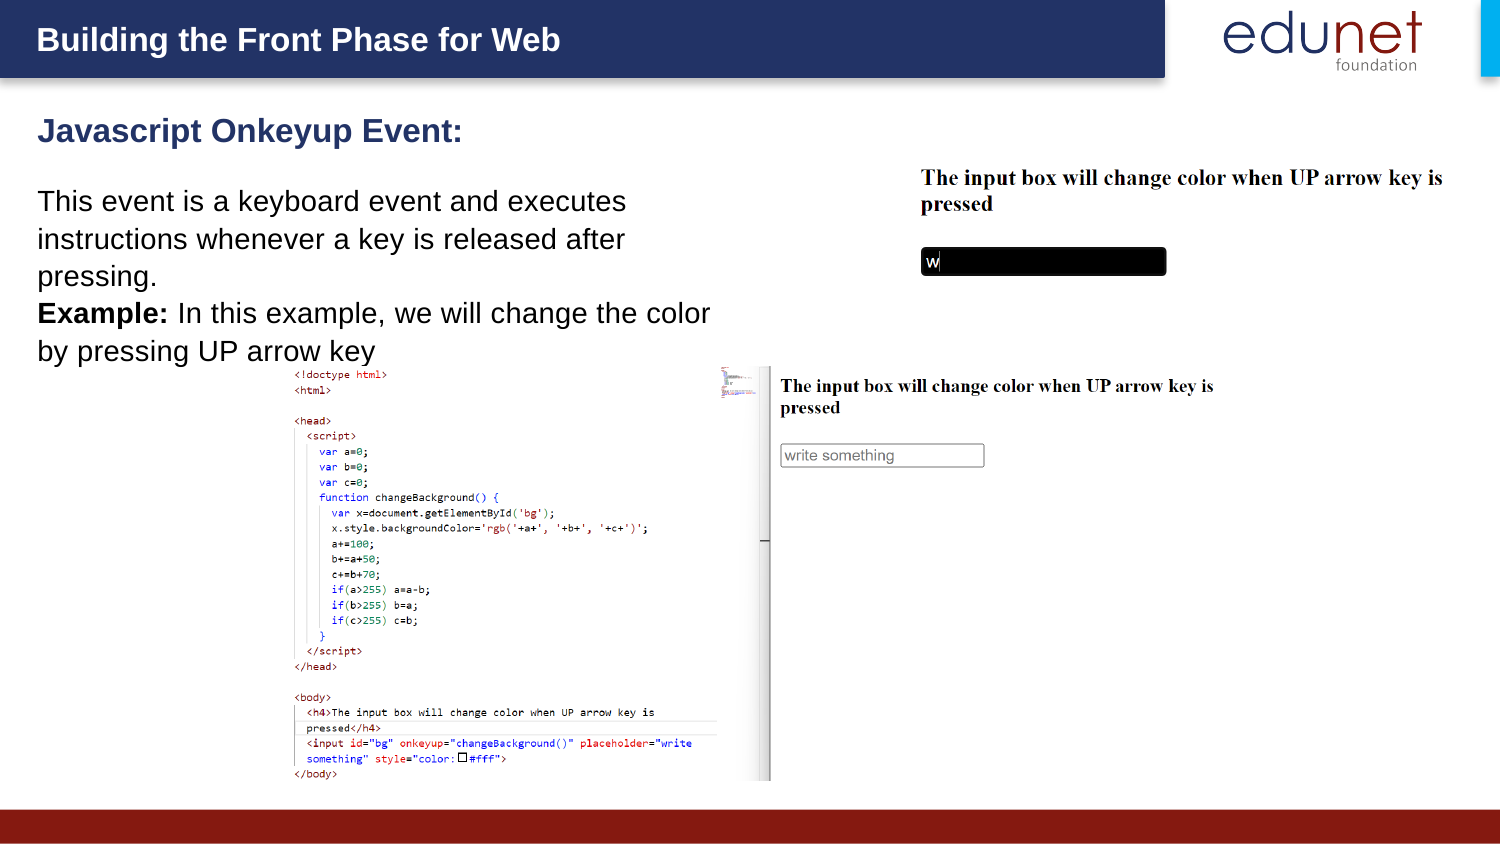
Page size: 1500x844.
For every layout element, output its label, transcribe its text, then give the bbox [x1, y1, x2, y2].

picture [1219, 8, 1424, 75]
picture [281, 366, 1221, 781]
text_box Javascript Onkeyup Event: [22, 101, 593, 157]
text_box This event is a keyboard event and executes instructions whenever a key is released after pressing. Example: In this example, we will change the color by pressing UP arrow key [22, 172, 764, 375]
picture [916, 162, 1451, 293]
